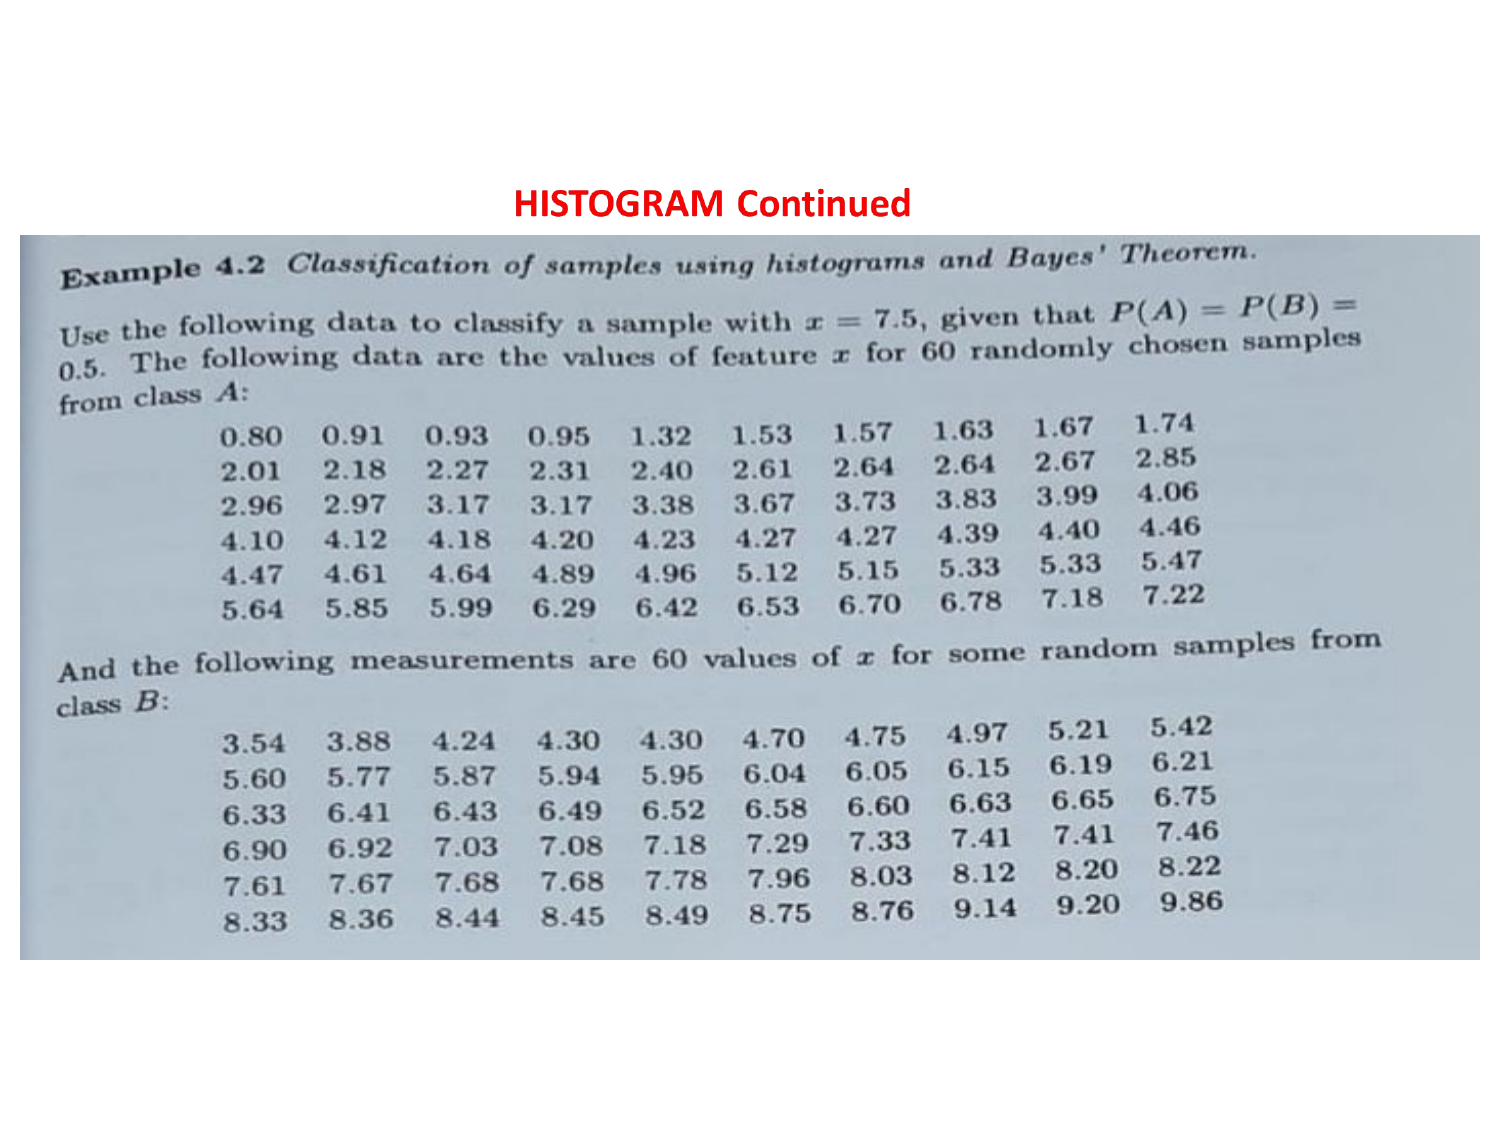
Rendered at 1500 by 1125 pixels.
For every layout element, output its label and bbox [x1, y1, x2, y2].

text_box [20, 165, 1480, 960]
